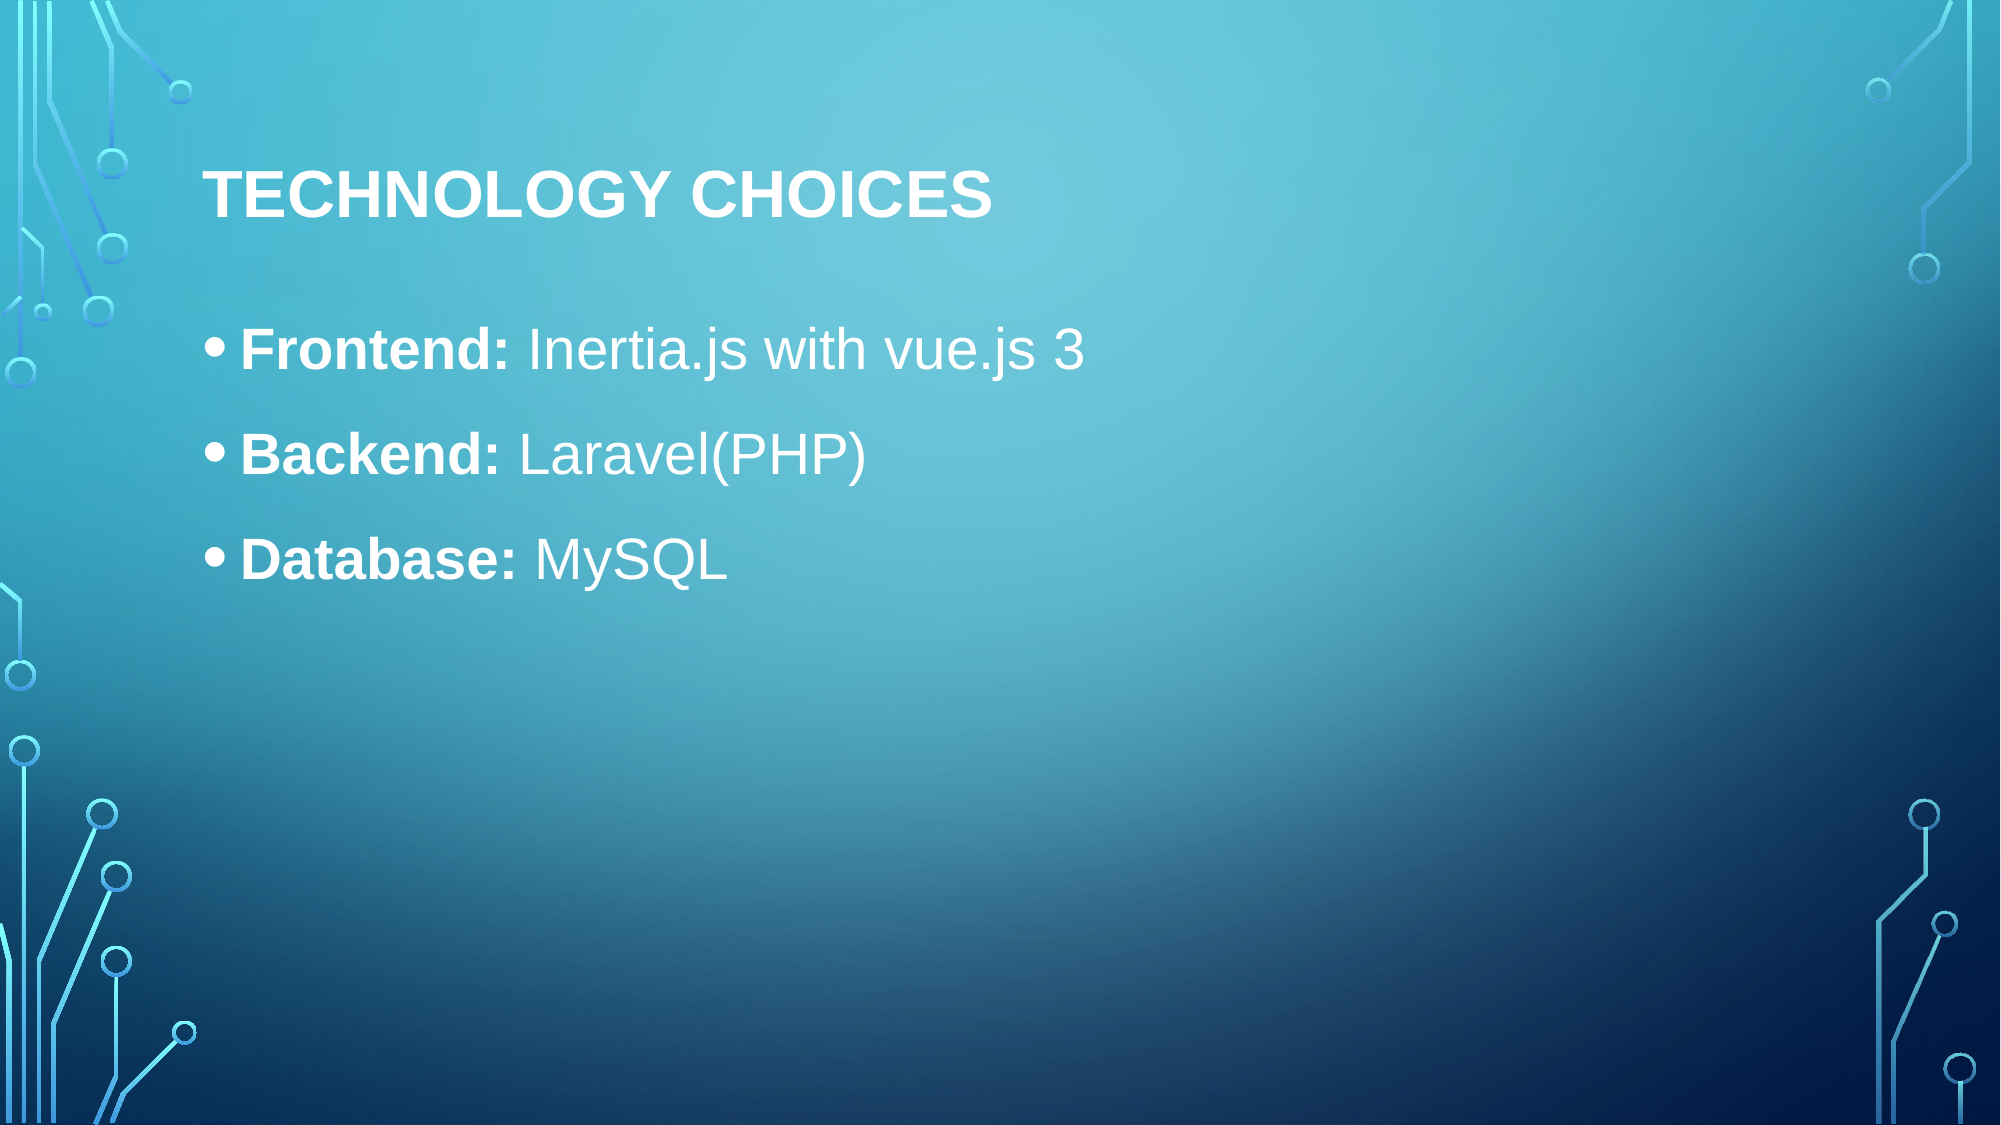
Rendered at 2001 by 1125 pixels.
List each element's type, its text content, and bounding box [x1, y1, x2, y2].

list Frontend: Inertia.js with vue.js 3 Backend: Laravel(PHP) Database: MySQL [187, 290, 1813, 950]
title Technology Choices [187, 101, 1813, 290]
